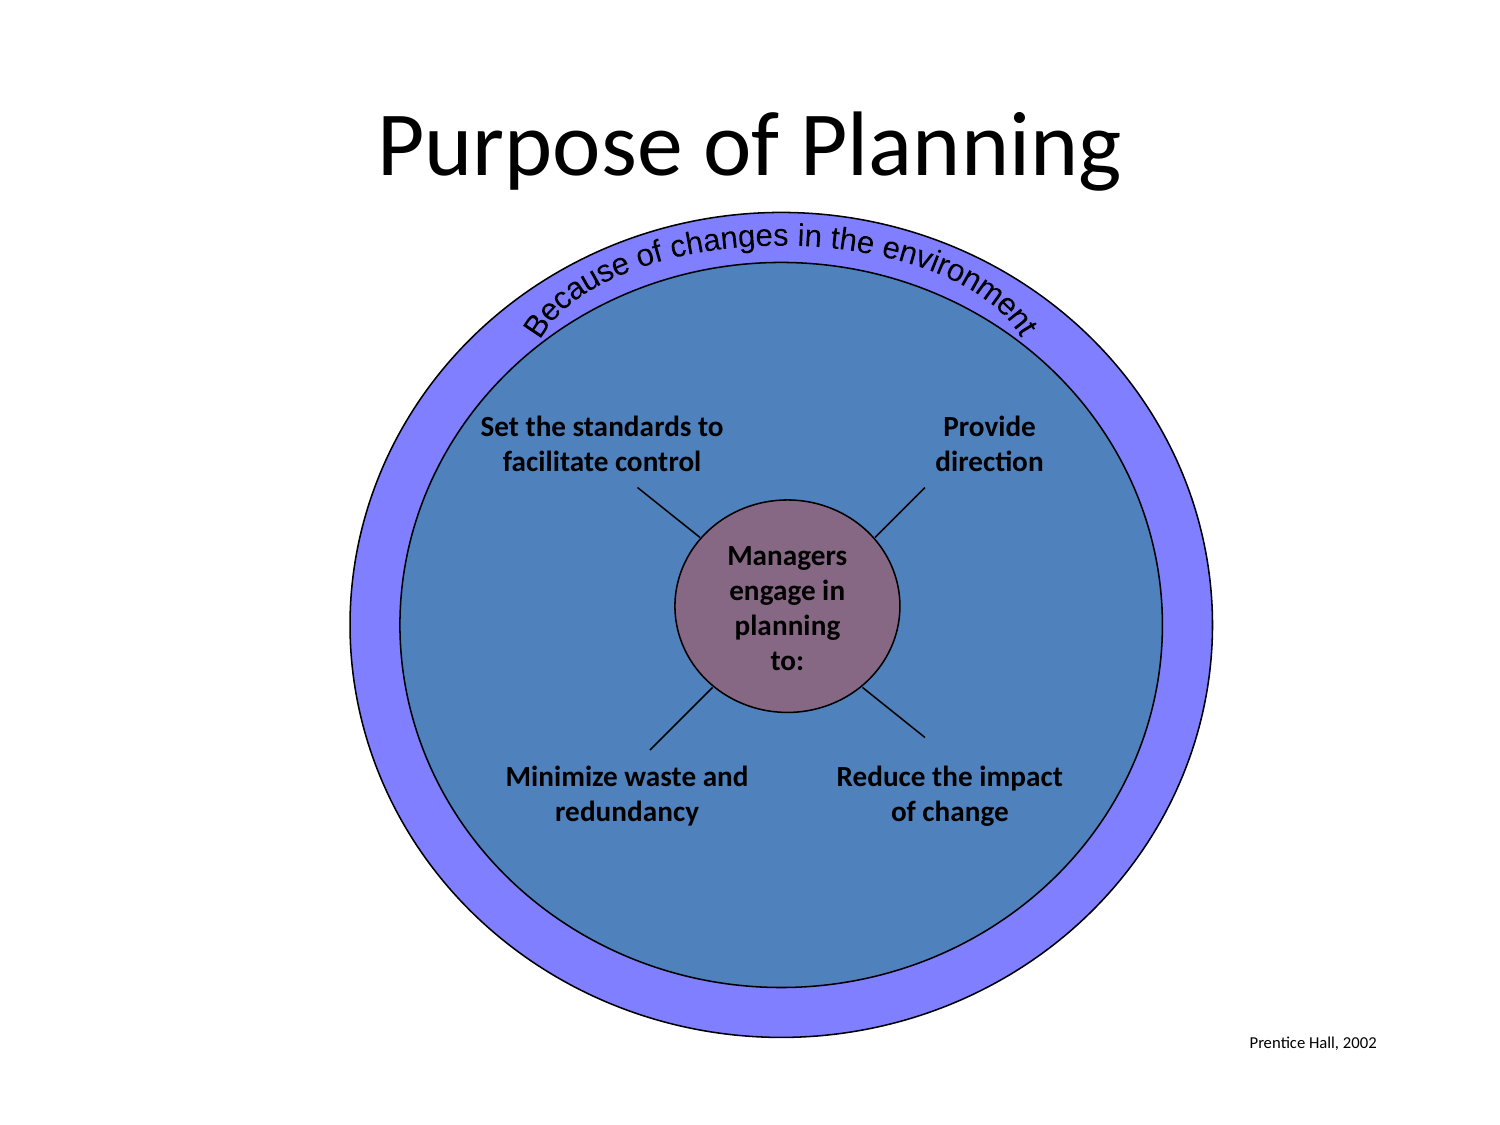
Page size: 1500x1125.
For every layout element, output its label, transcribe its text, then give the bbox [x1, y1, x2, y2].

text_box Prentice Hall, 2002 [1234, 1024, 1392, 1060]
text_box Managers engage in planning to: [674, 499, 900, 713]
text_box [399, 262, 1163, 988]
text_box Provide direction [875, 399, 1105, 485]
title Purpose of Planning [75, 45, 1425, 233]
text_box Reduce the impact of change [812, 749, 1088, 835]
text_box Set the standards to facilitate control [450, 399, 755, 485]
text_box Minimize waste and redundancy [474, 749, 780, 835]
text_box [350, 212, 1213, 1038]
